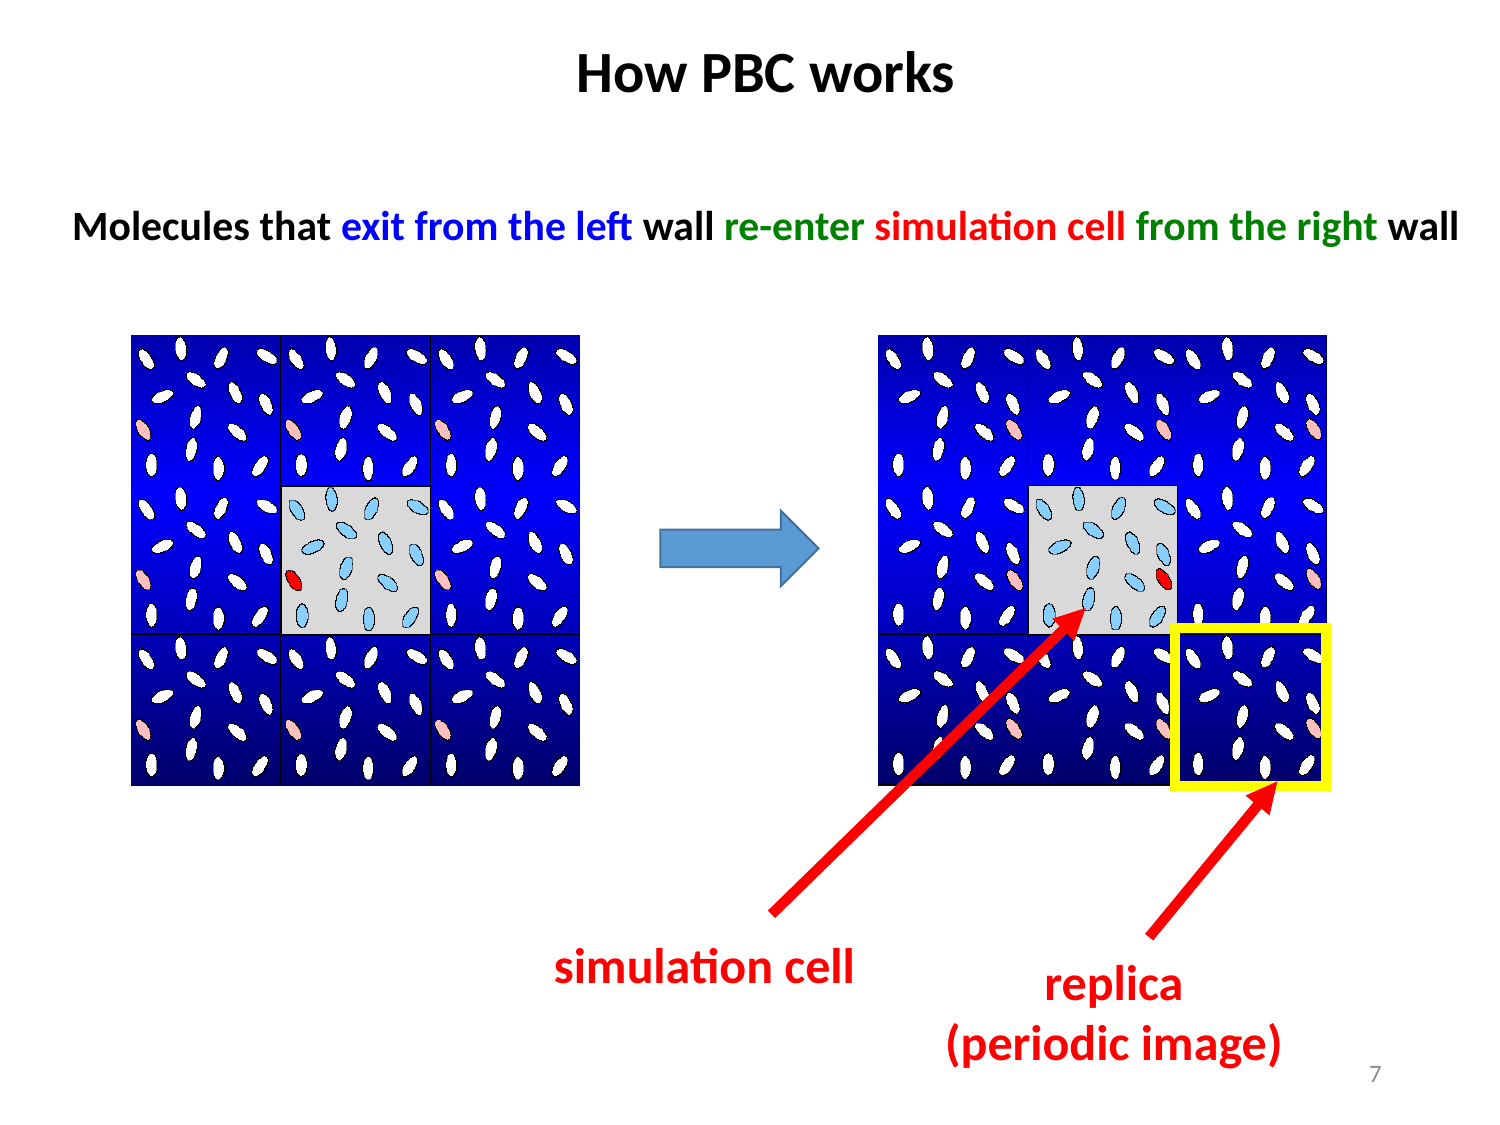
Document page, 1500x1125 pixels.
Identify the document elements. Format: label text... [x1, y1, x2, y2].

text_box How PBC works [561, 27, 970, 112]
text_box simulation cell [539, 926, 871, 1002]
picture [878, 335, 1327, 786]
slide_number 7 [1059, 1042, 1397, 1103]
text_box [1149, 781, 1278, 938]
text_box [771, 607, 1086, 915]
text_box [659, 508, 820, 589]
text_box replica (periodic image) [930, 943, 1298, 1078]
picture [131, 335, 580, 786]
text_box Molecules that exit from the left wall re-enter simulation cell from the right wall [57, 191, 1475, 257]
